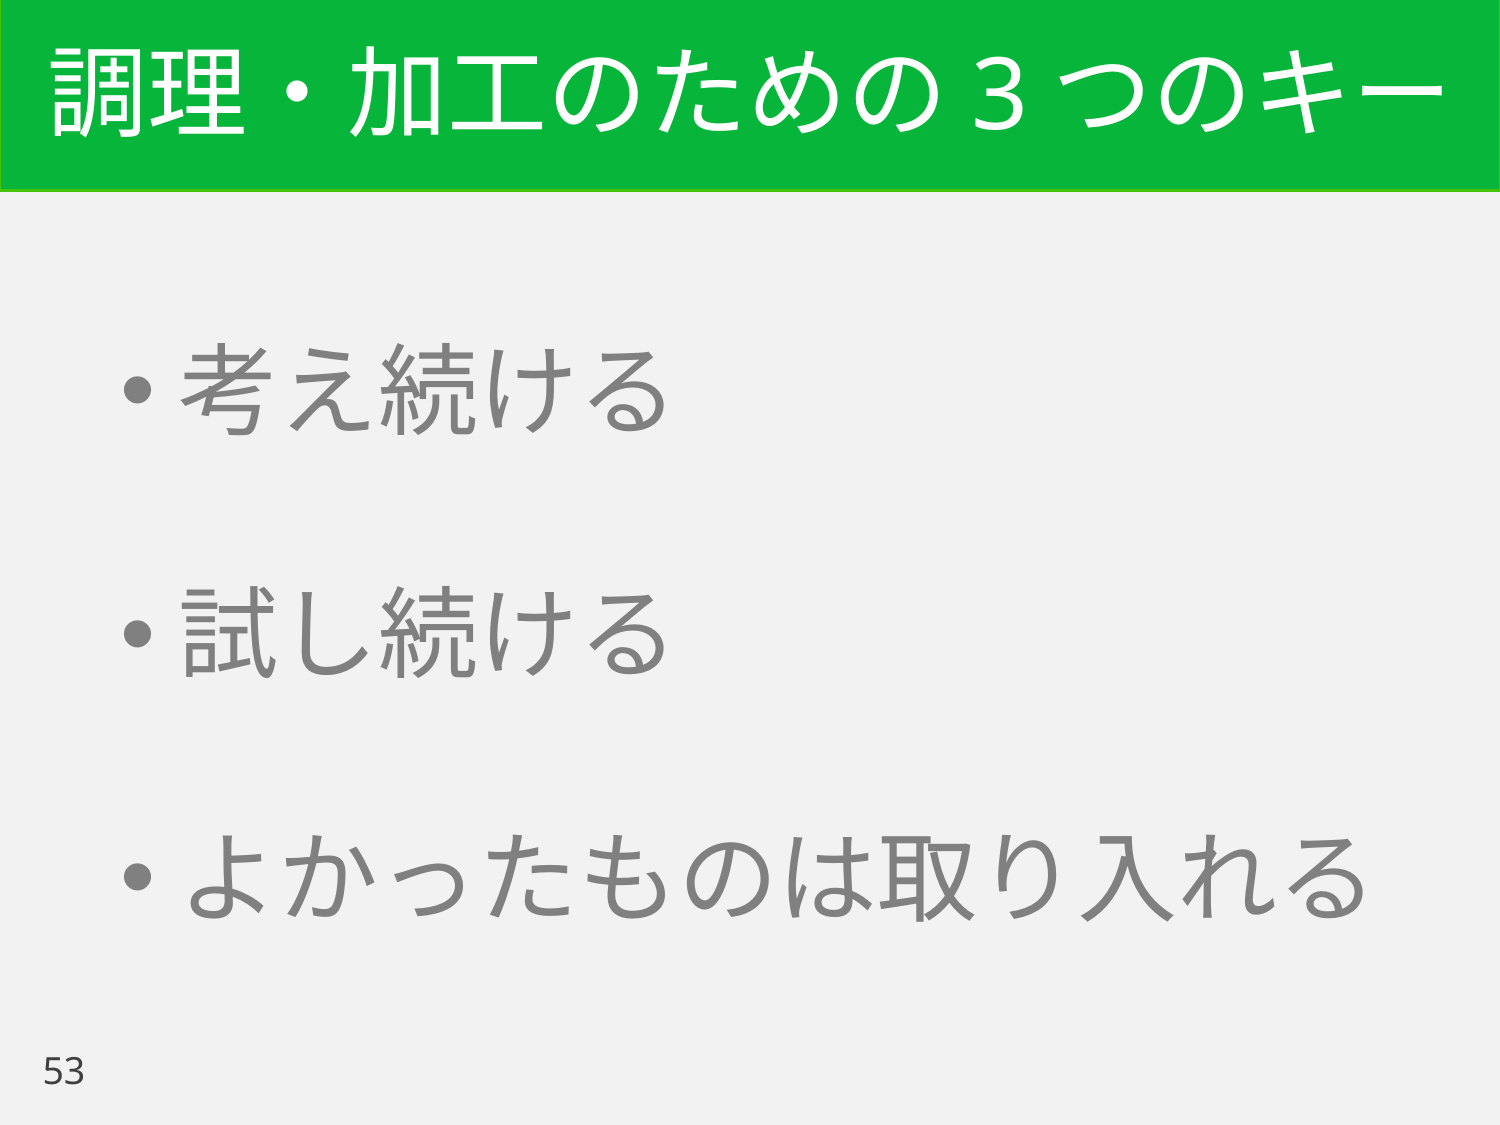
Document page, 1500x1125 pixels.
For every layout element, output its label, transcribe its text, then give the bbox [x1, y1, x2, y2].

text_box 考え続ける [103, 277, 1397, 514]
text_box よかったものは取り入れる [103, 763, 1397, 1000]
text_box 試し続ける [103, 520, 1397, 757]
slide_number 53 [27, 1042, 146, 1102]
title 調理・加工のための3つのキー [0, 53, 1500, 140]
